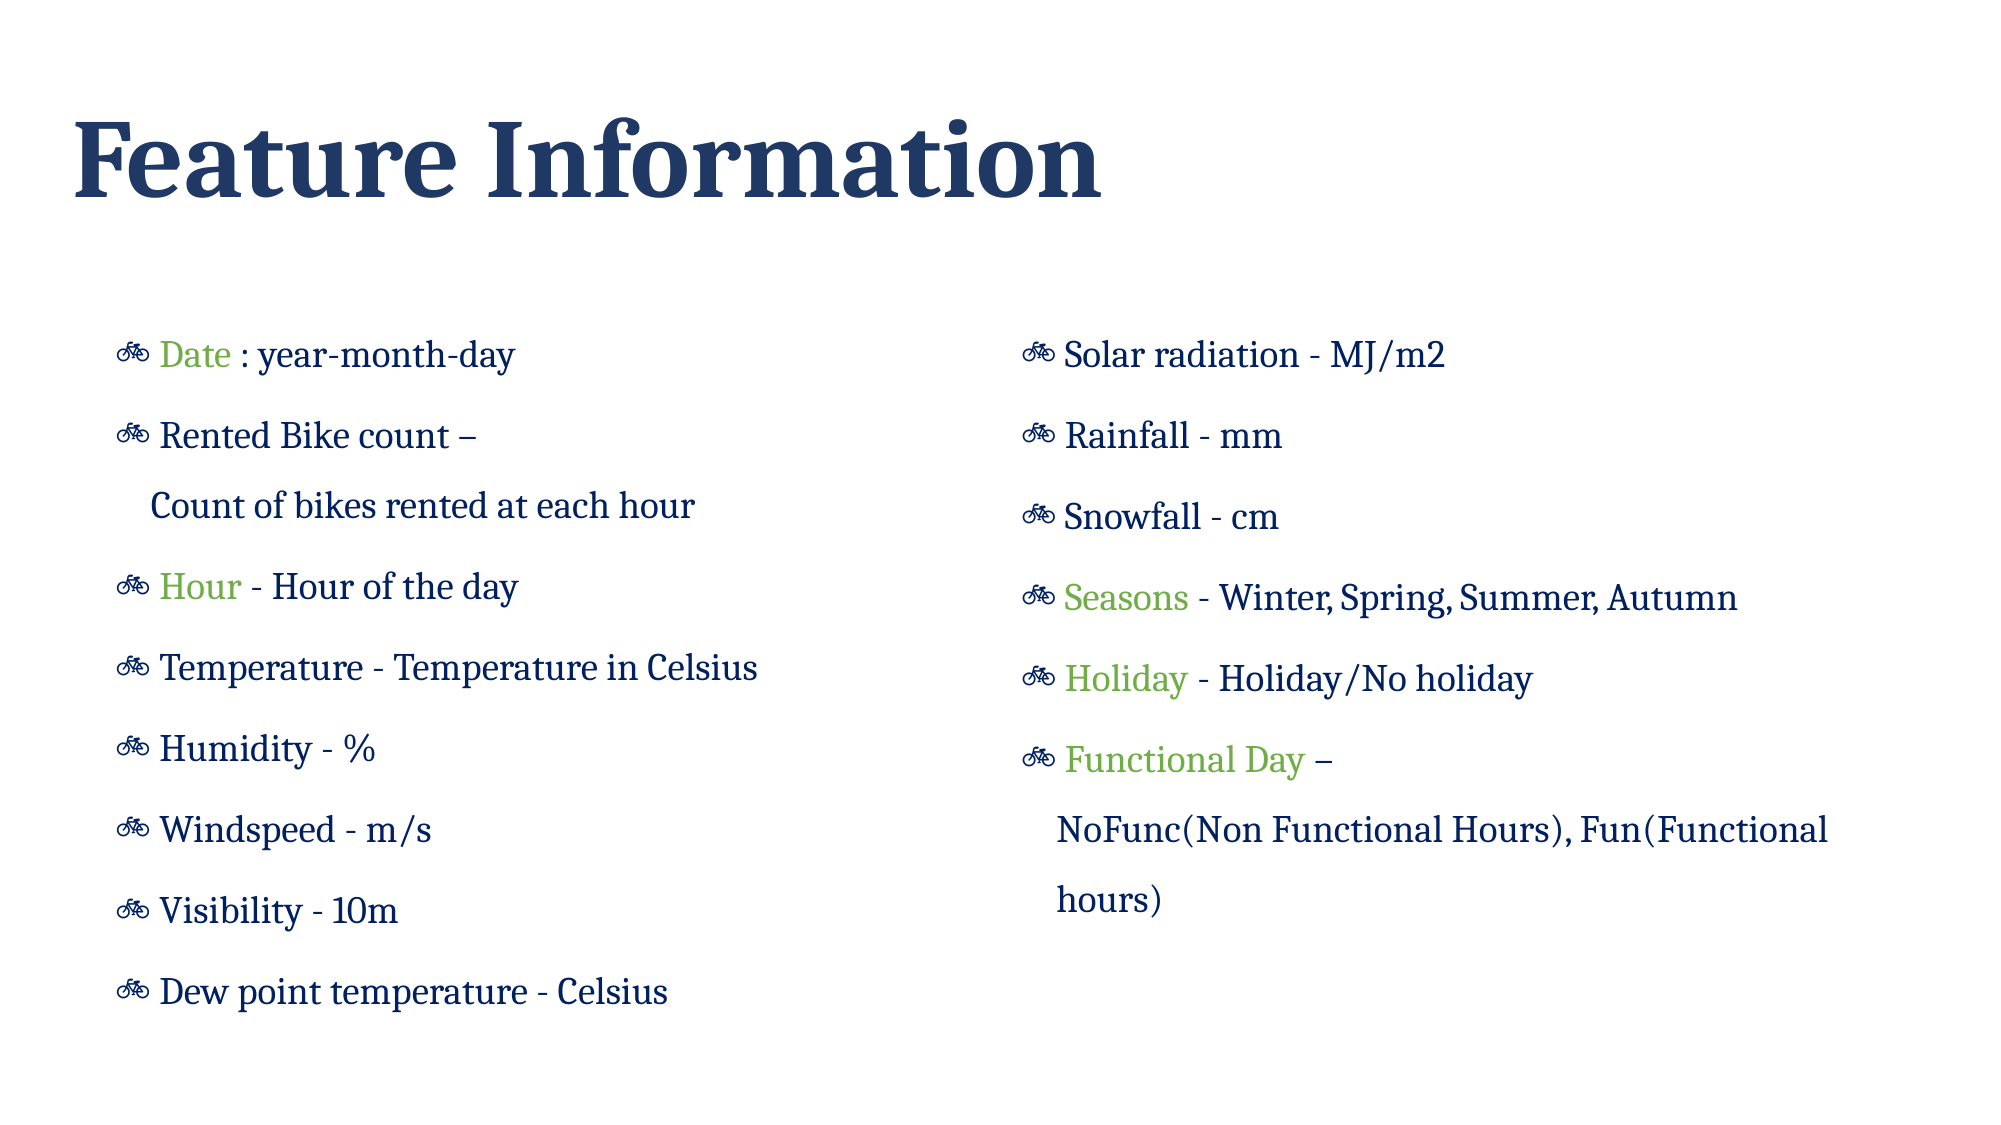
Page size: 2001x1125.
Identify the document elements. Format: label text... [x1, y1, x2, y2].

list Date : year-month-day Rented Bike count – Count of bikes rented at each hour Hour - Hour of the day Temperature - Temperature in Celsius Humidity - % Windspeed - m/s Visibility - 10m Dew point temperature - Celsius Solar radiation - MJ/m2 Rainfall - mm Snowfall - cm Seasons - Winter, Spring, Summer, Autumn Holiday - Holiday/No holiday Functional Day – NoFunc(Non Functional Hours), Fun(Functional hours) [100, 297, 1942, 1022]
title Feature Information [57, 52, 1783, 271]
